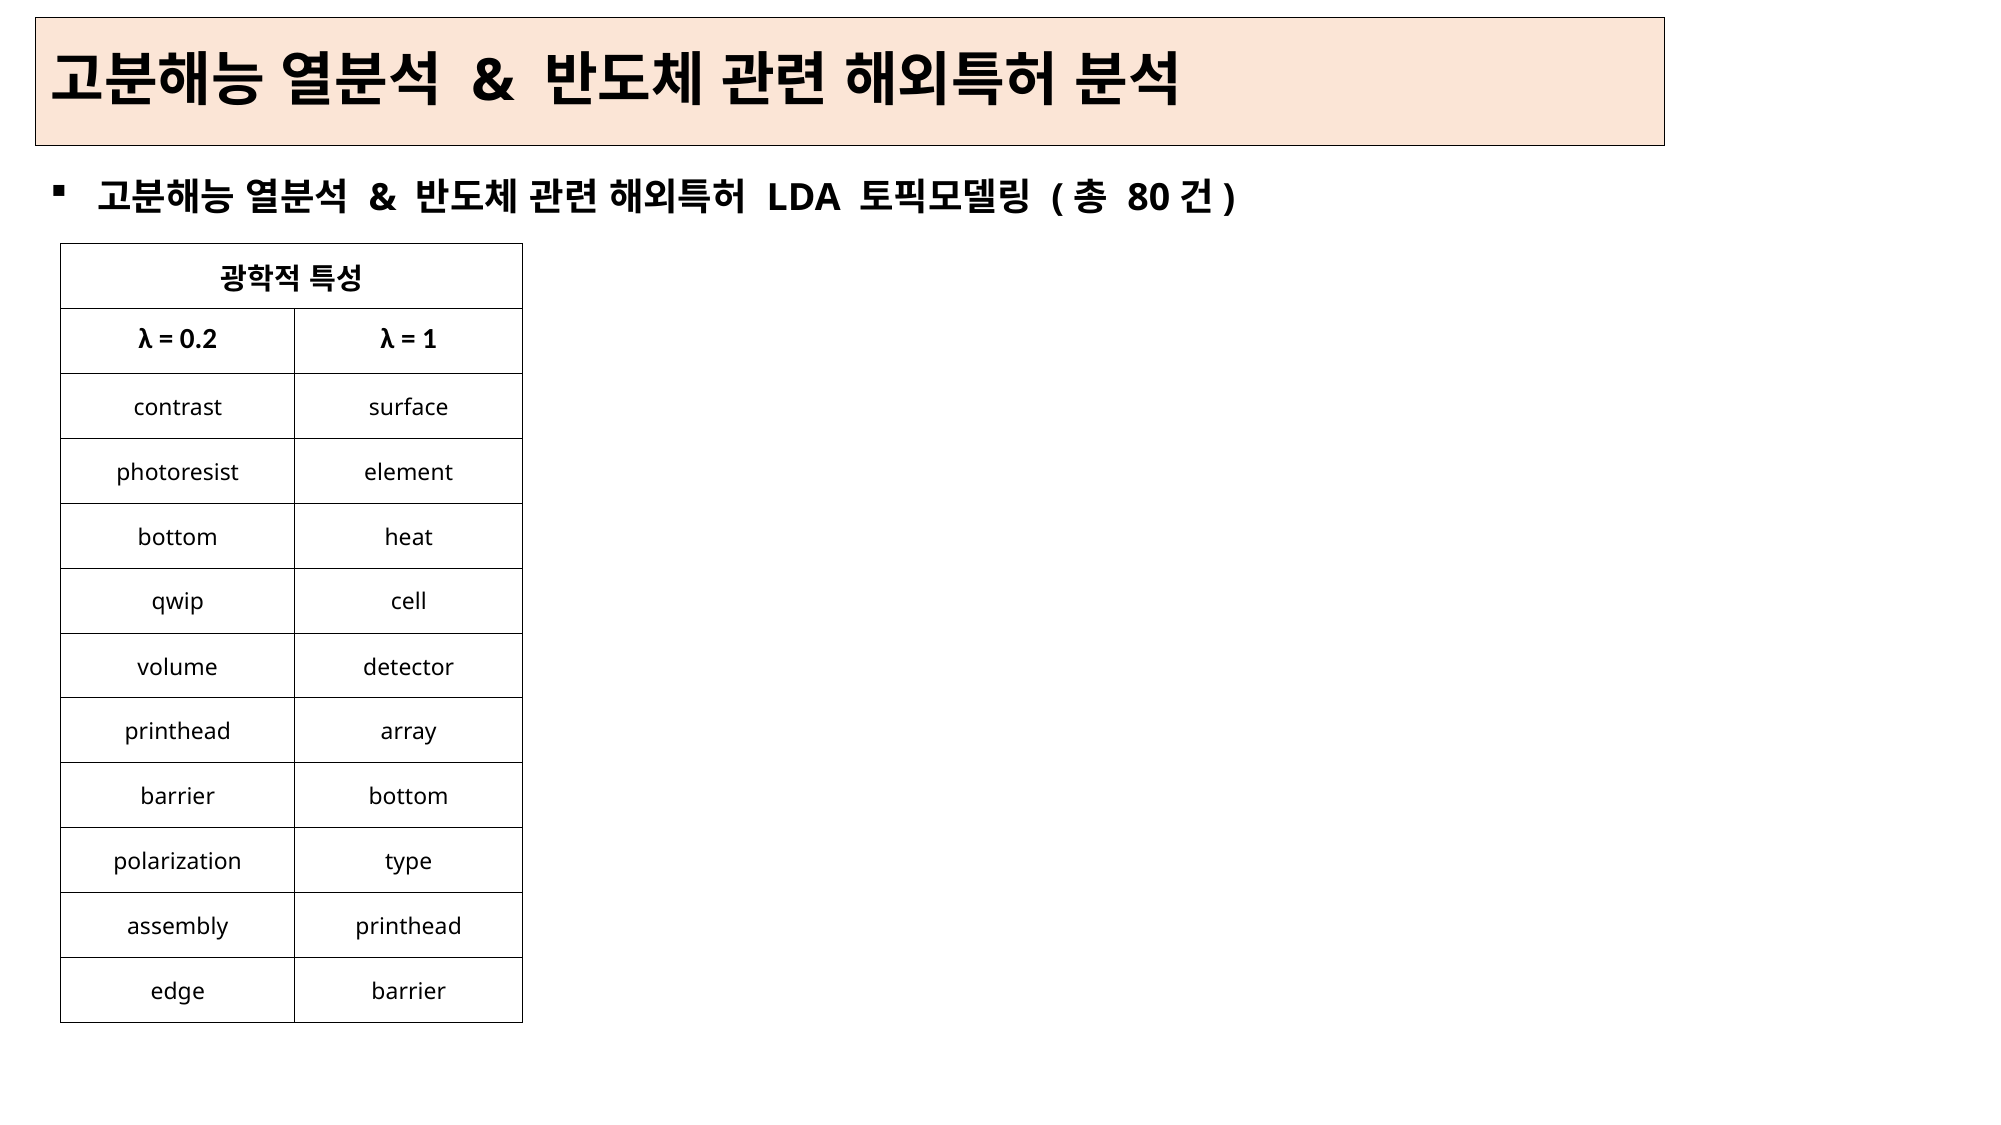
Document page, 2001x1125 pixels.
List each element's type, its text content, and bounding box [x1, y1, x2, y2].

table_cell heat [295, 504, 522, 568]
table_cell element [295, 439, 522, 503]
table_cell surface [295, 374, 522, 438]
table_cell type [295, 828, 522, 892]
text_box 고분해능 열분석 & 반도체 관련 해외특허 LDA 토픽모델링 (총 80건) [35, 165, 1277, 226]
table_cell barrier [61, 763, 294, 827]
table_header 광학적 특성 [61, 244, 522, 308]
table_cell λ = 0.2 [61, 309, 294, 373]
table_cell qwip [61, 569, 294, 633]
table_cell cell [295, 569, 522, 633]
table_cell printhead [295, 893, 522, 957]
table_cell bottom [61, 504, 294, 568]
table_cell λ = 1 [295, 309, 522, 373]
text_box 고분해능 열분석 & 반도체 관련 해외특허 분석 [35, 17, 1665, 146]
table_cell volume [61, 634, 294, 697]
table_cell contrast [61, 374, 294, 438]
table_cell printhead [61, 698, 294, 762]
table_cell assembly [61, 893, 294, 957]
table_cell detector [295, 634, 522, 697]
table_cell edge [61, 958, 294, 1022]
table_cell polarization [61, 828, 294, 892]
table_cell barrier [295, 958, 522, 1022]
table_cell photoresist [61, 439, 294, 503]
table_cell array [295, 698, 522, 762]
table_cell bottom [295, 763, 522, 827]
